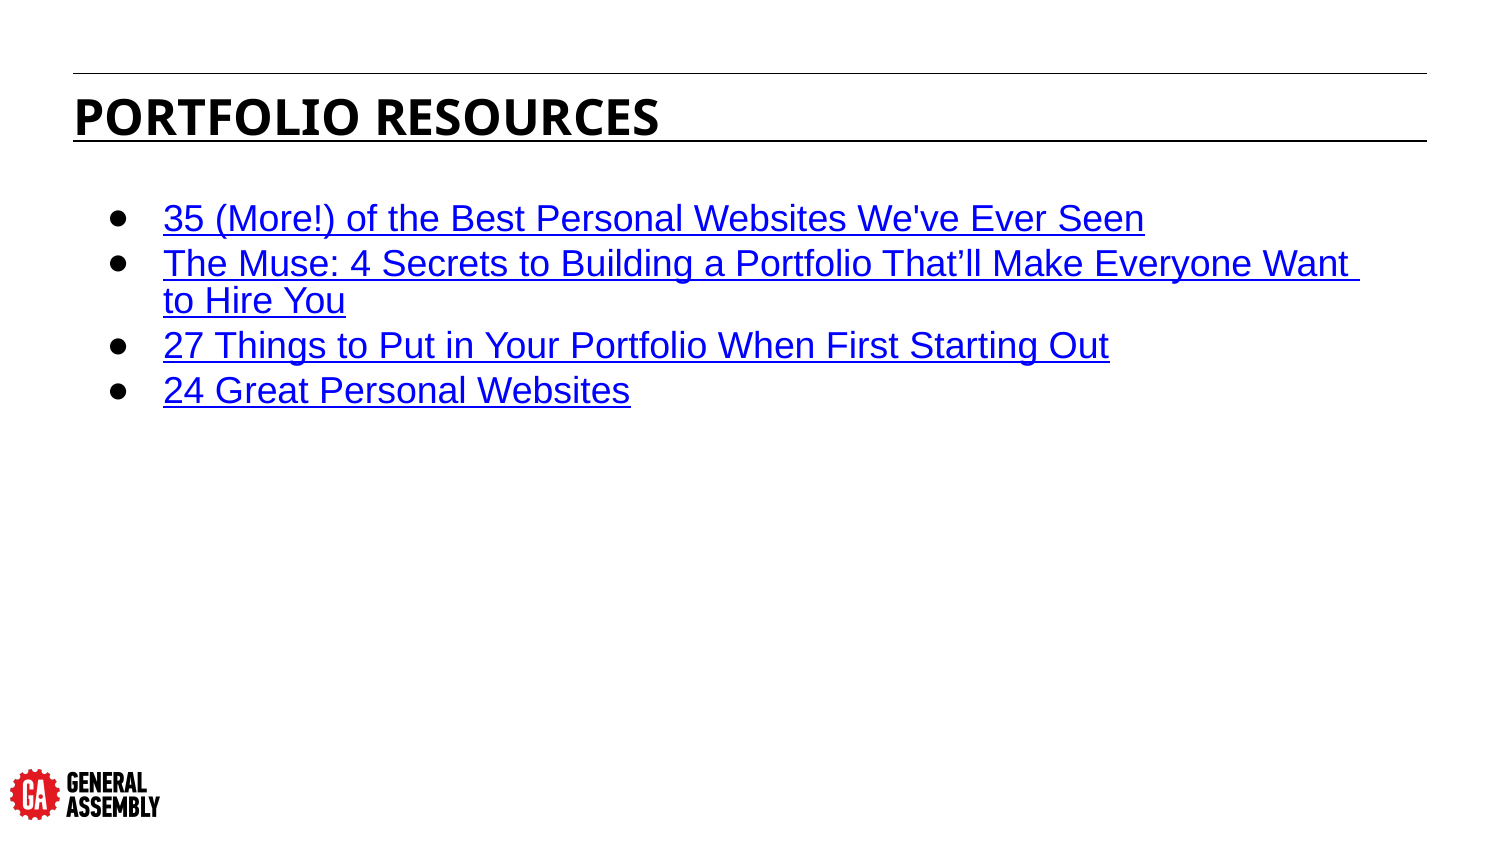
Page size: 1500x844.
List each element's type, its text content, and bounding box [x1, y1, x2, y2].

picture [9, 769, 161, 820]
text_box 35 (More!) of the Best Personal Websites We've Ever Seen The Muse: 4 Secrets to Building a Portfolio That’ll Make Everyone Want to Hire You 27 Things to Put in Your Portfolio When First Starting Out 24 Great Personal Websites [73, 178, 1377, 309]
text_box PORTFOLIO RESOURCES [73, 85, 1443, 135]
